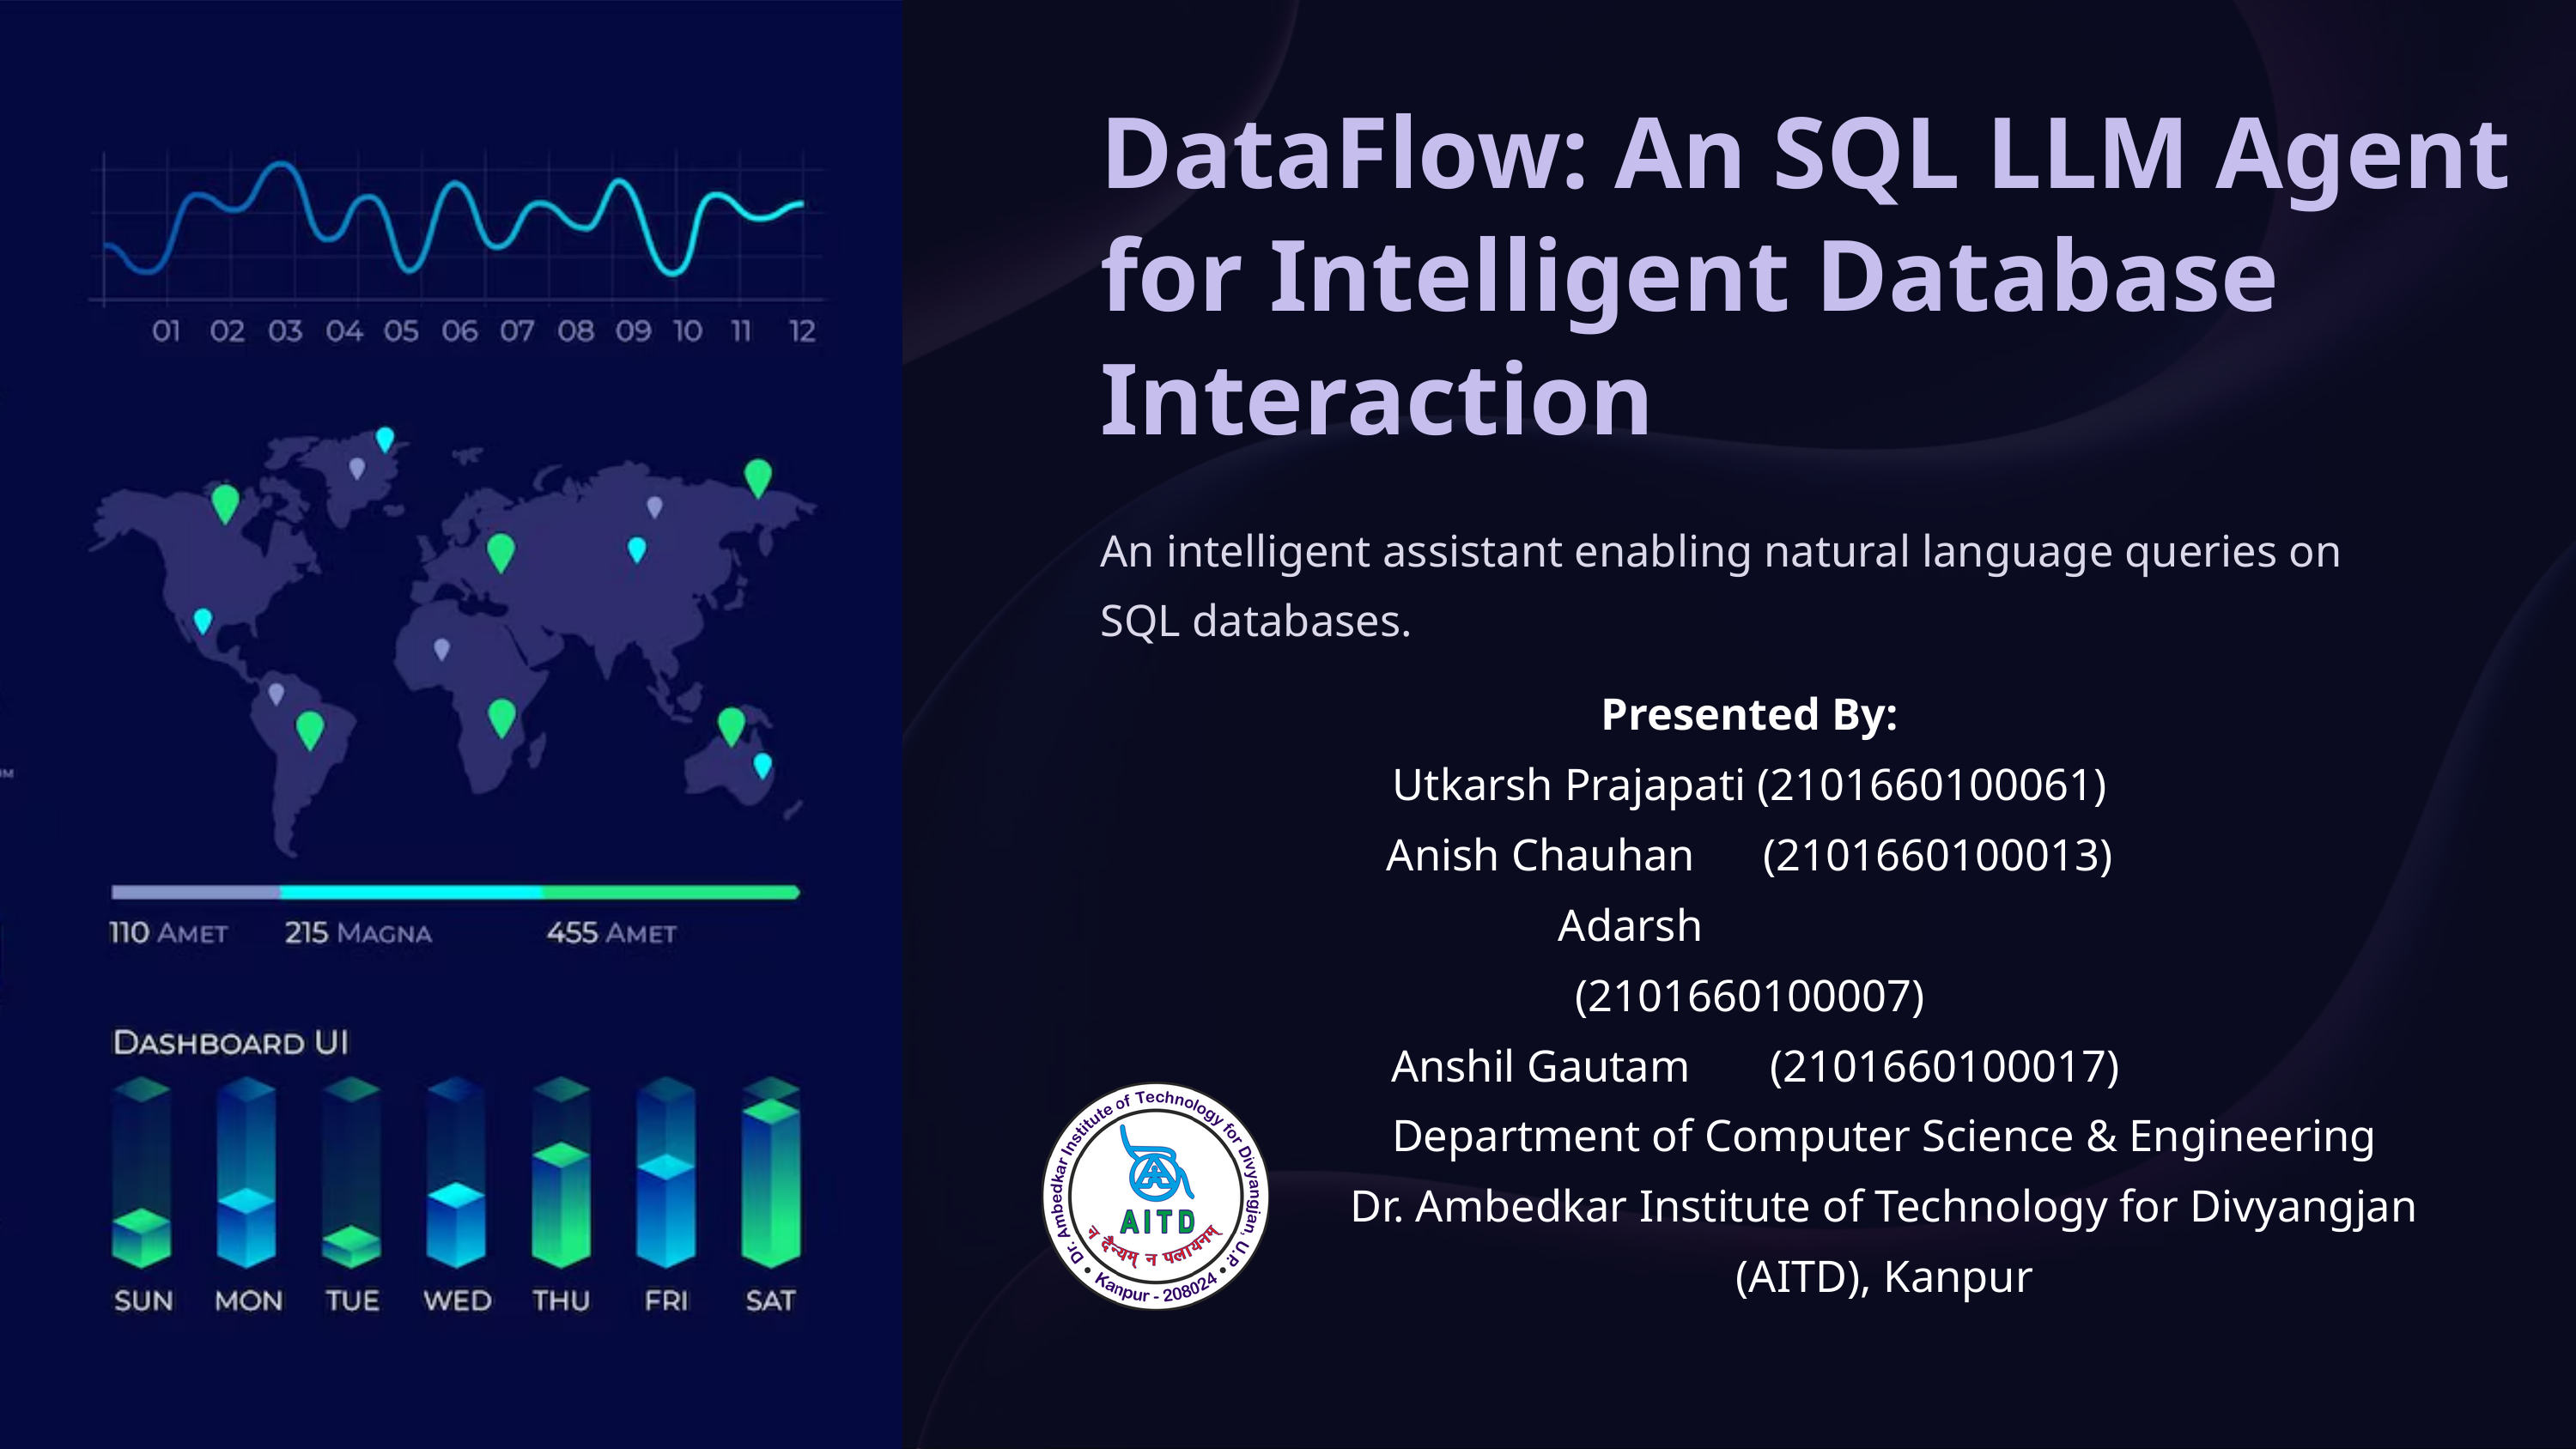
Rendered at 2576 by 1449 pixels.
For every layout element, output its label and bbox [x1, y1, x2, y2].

text_box [1041, 1082, 2459, 1311]
text_box [0, 0, 2576, 1449]
